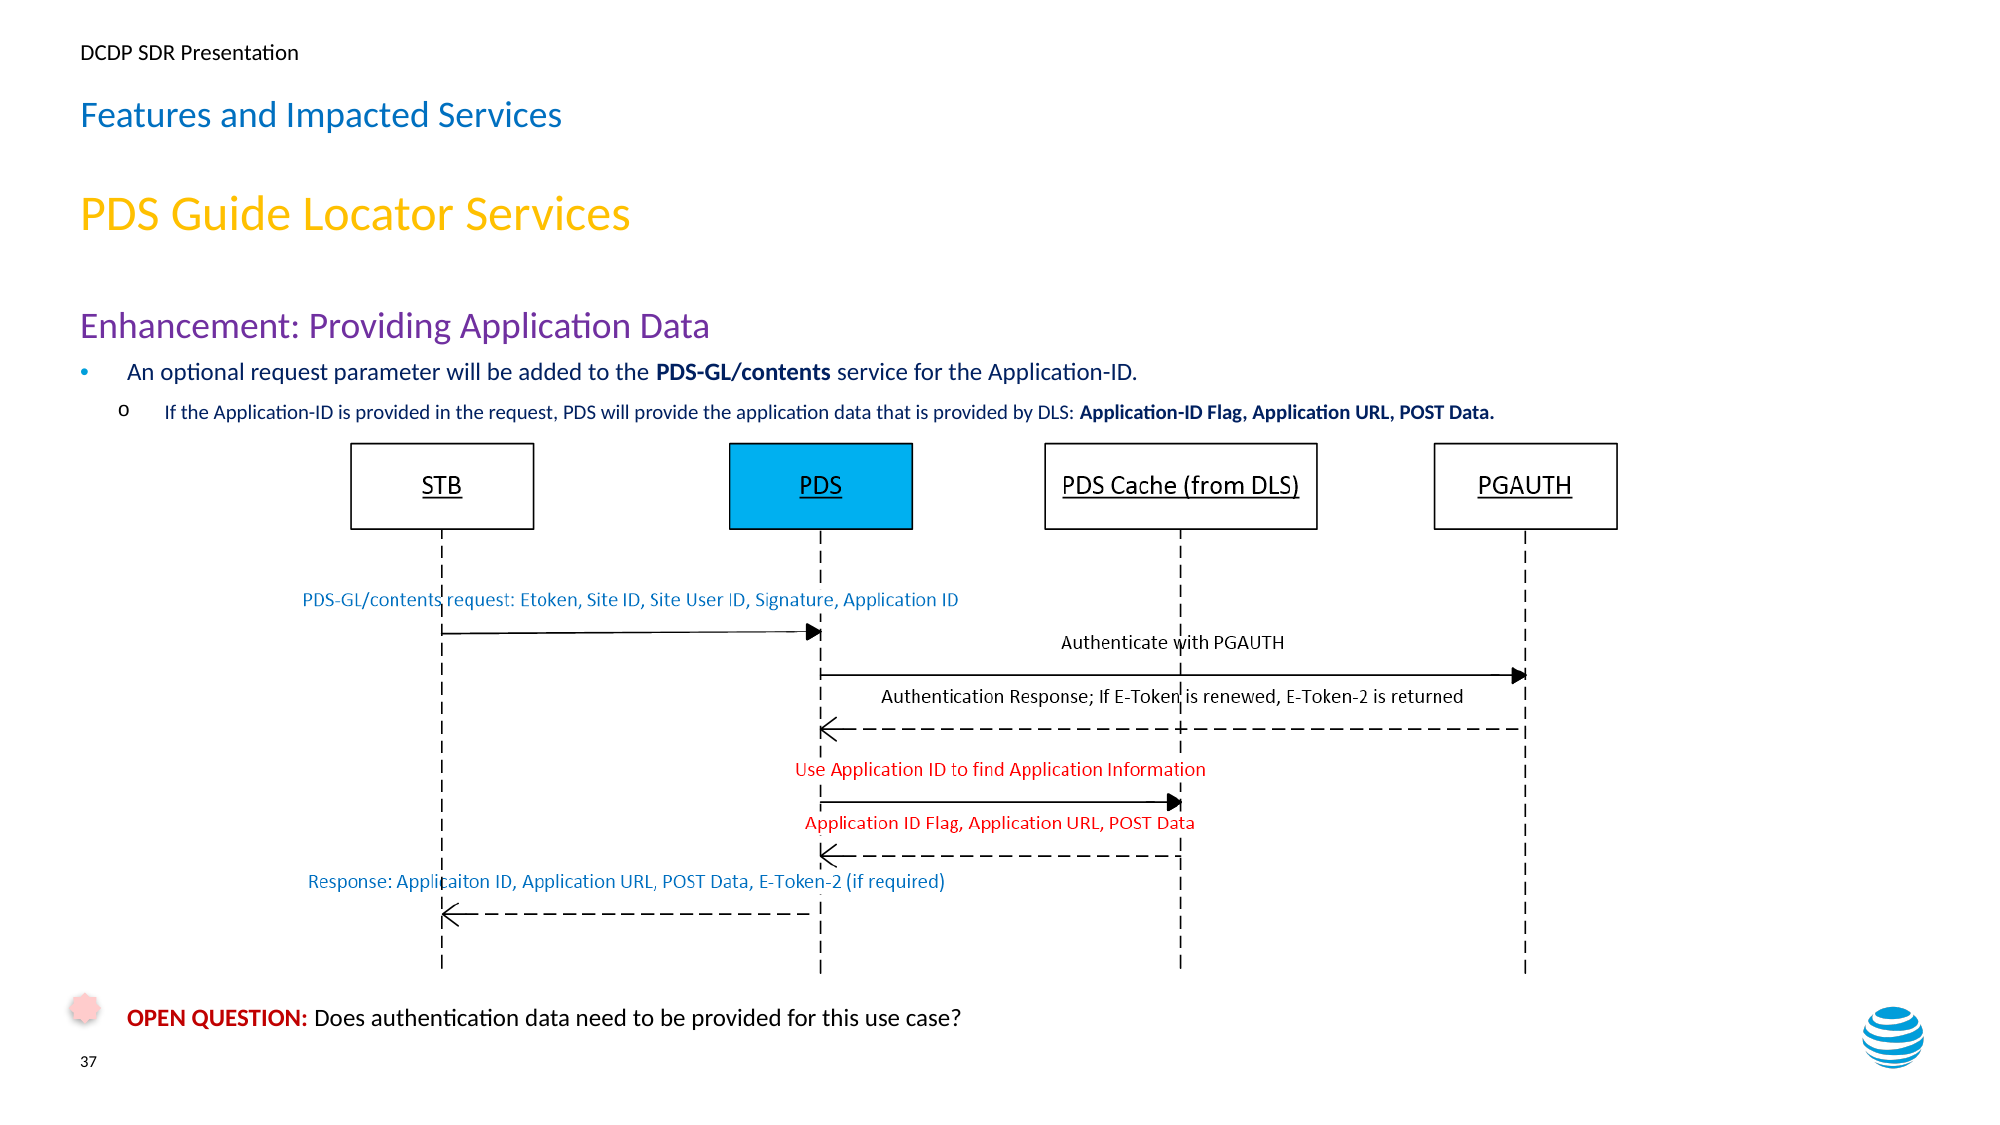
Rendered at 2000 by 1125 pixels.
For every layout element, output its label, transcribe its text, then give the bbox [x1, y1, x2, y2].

title Features and Impacted Services [80, 85, 1920, 142]
text_box [67, 991, 102, 1025]
list PDS Guide Locator Services Enhancement: Providing Application Data An optional request parameter will be added to the PDS-GL/contents service for the Application-ID. If the Application-ID is provided in the request, PDS will provide the application data that is provided by DLS: Application-ID Flag, Application URL, POST Data. OPEN QUESTION: Does authentication data need to be provided for this use case? [80, 186, 1920, 1088]
picture [283, 436, 1626, 983]
